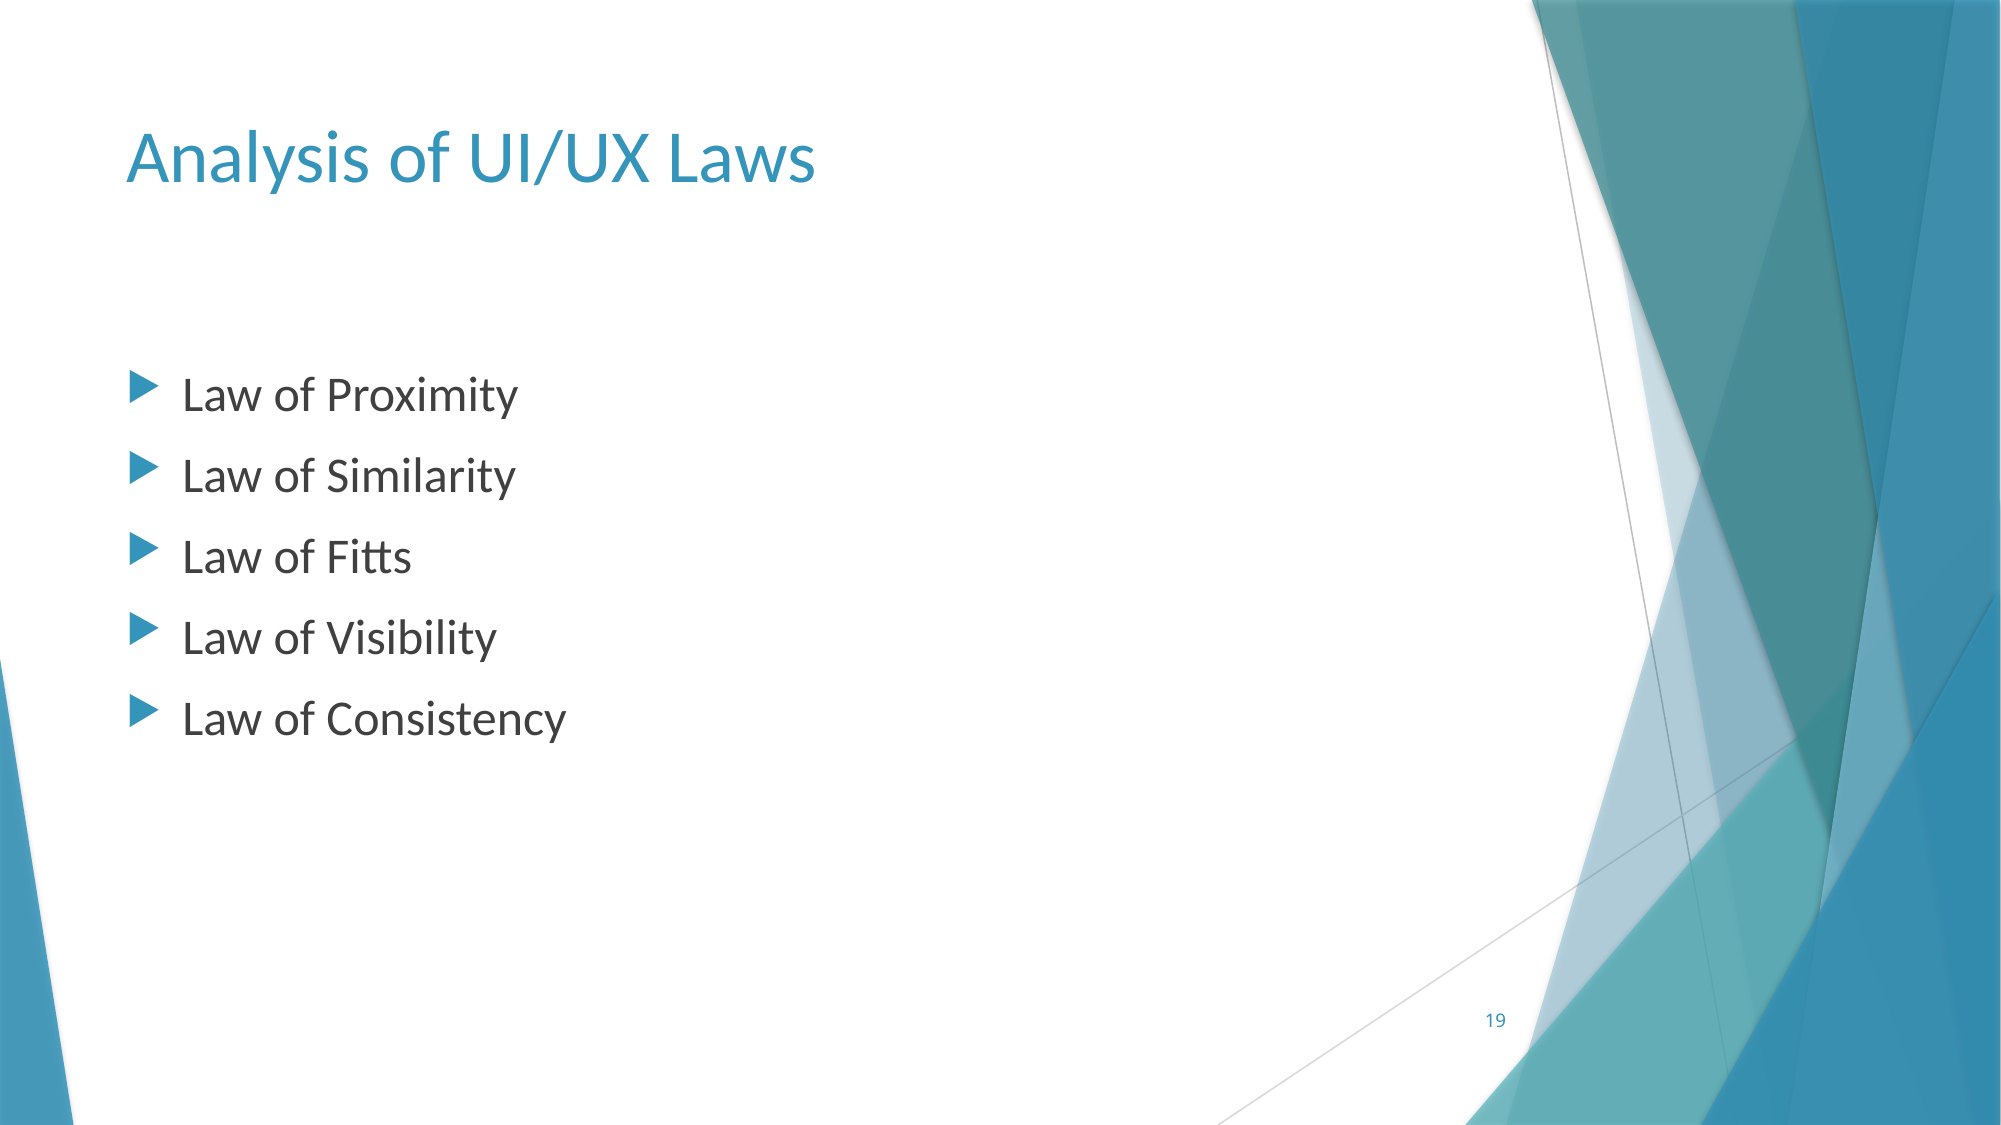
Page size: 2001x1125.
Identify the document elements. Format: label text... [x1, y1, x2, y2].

title Analysis of UI/UX Laws [111, 99, 1522, 317]
list Law of Proximity Law of Similarity Law of Fitts Law of Visibility Law of Consistency [111, 354, 1522, 992]
slide_number 19 [1409, 991, 1522, 1051]
